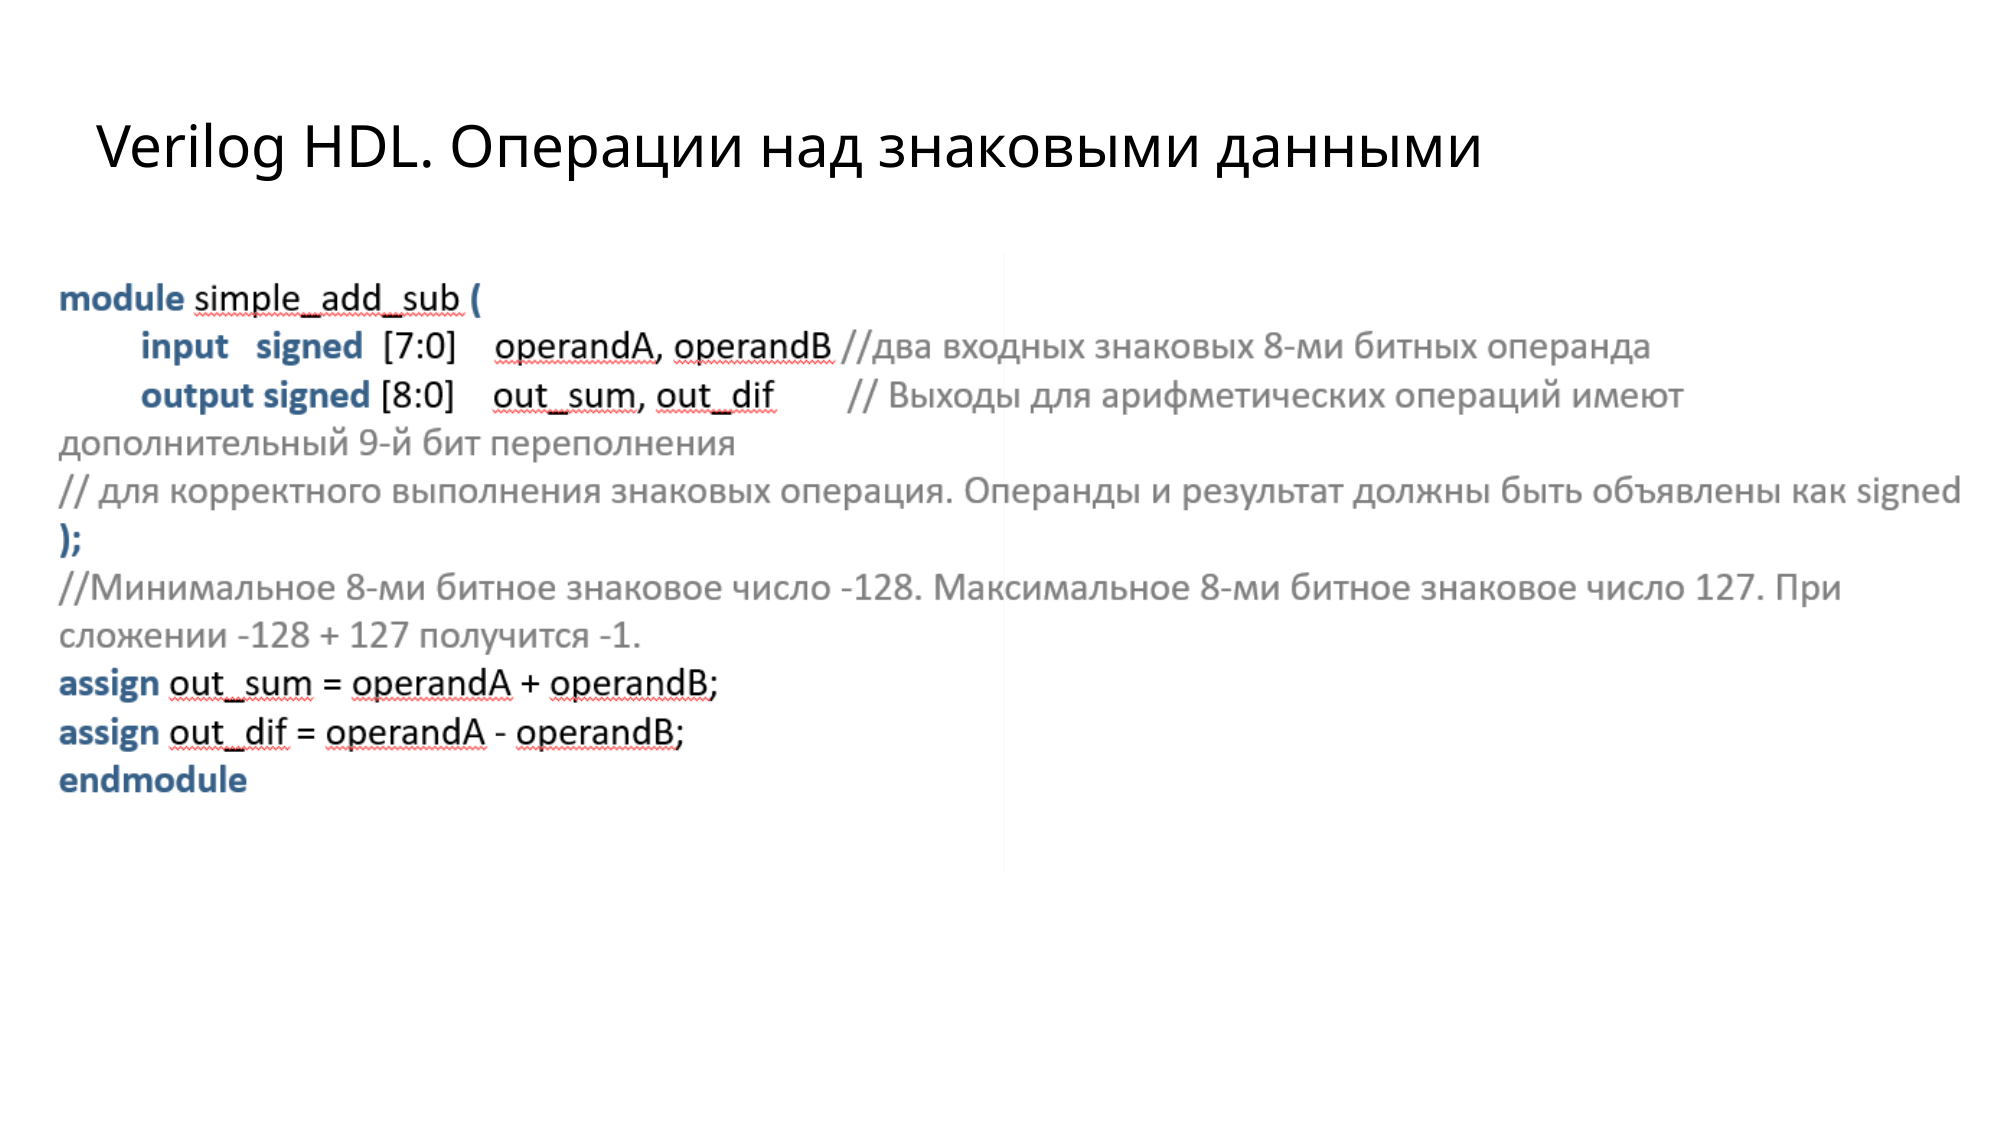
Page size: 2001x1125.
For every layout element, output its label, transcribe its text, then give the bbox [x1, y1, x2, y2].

list Verilog HDL. Операции над знаковыми данными [96, 122, 1755, 176]
picture [0, 253, 2000, 872]
